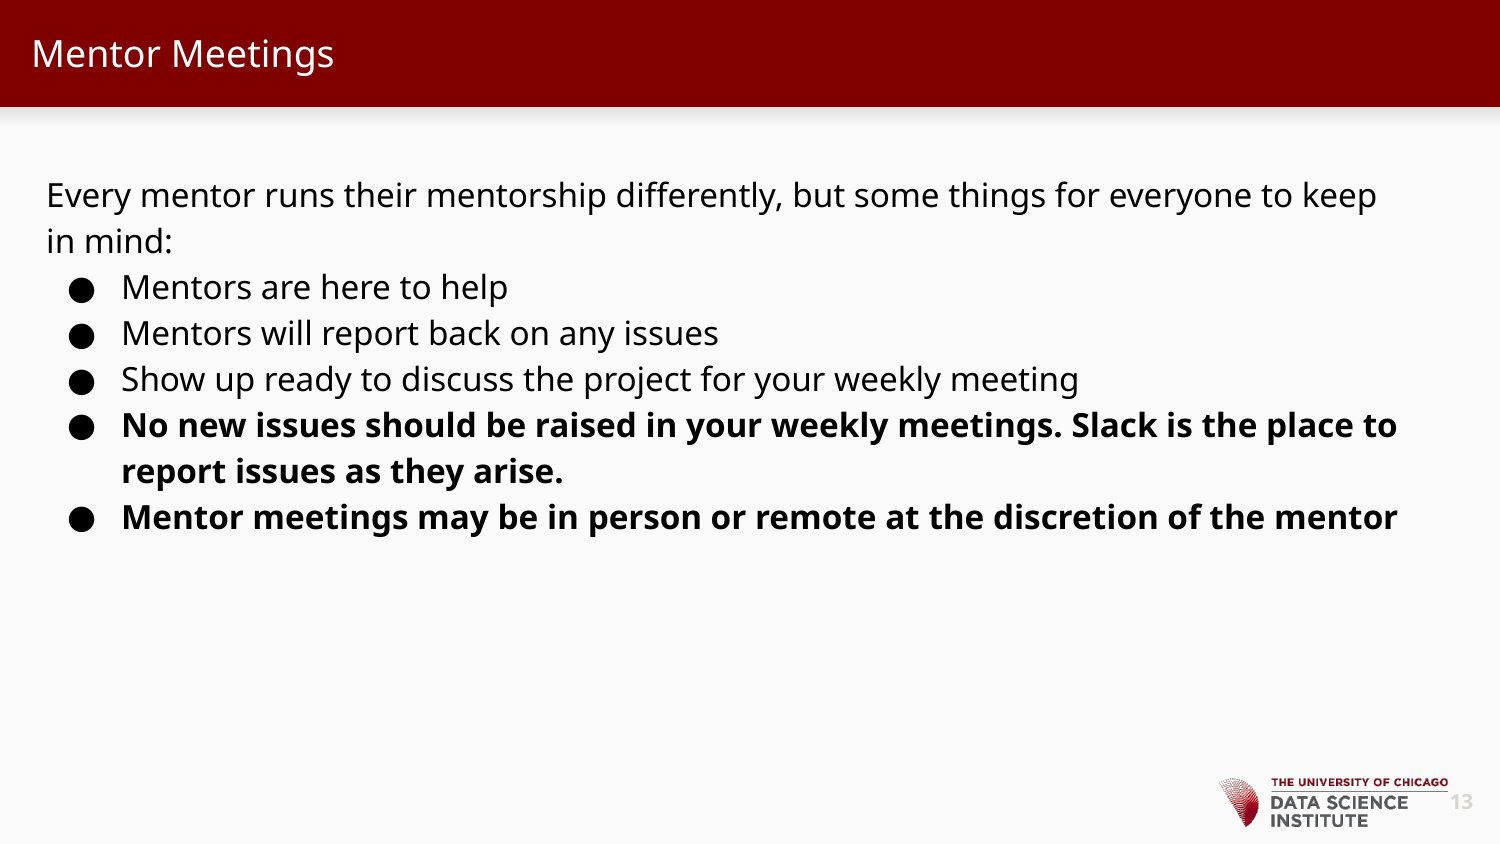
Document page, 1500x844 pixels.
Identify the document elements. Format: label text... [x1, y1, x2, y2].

slide_number ‹#› [1398, 770, 1489, 835]
title Mentor Meetings [16, 2, 1464, 102]
text_box Every mentor runs their mentorship differently, but some things for everyone to keep in mind: Mentors are here to help Mentors will report back on any issues Show up ready to discuss the project for your weekly meeting No new issues should be raised in your weekly meetings. Slack is the place to report issues as they arise. Mentor meetings may be in person or remote at the discretion of the mentor [31, 153, 1433, 551]
picture [1192, 757, 1465, 844]
